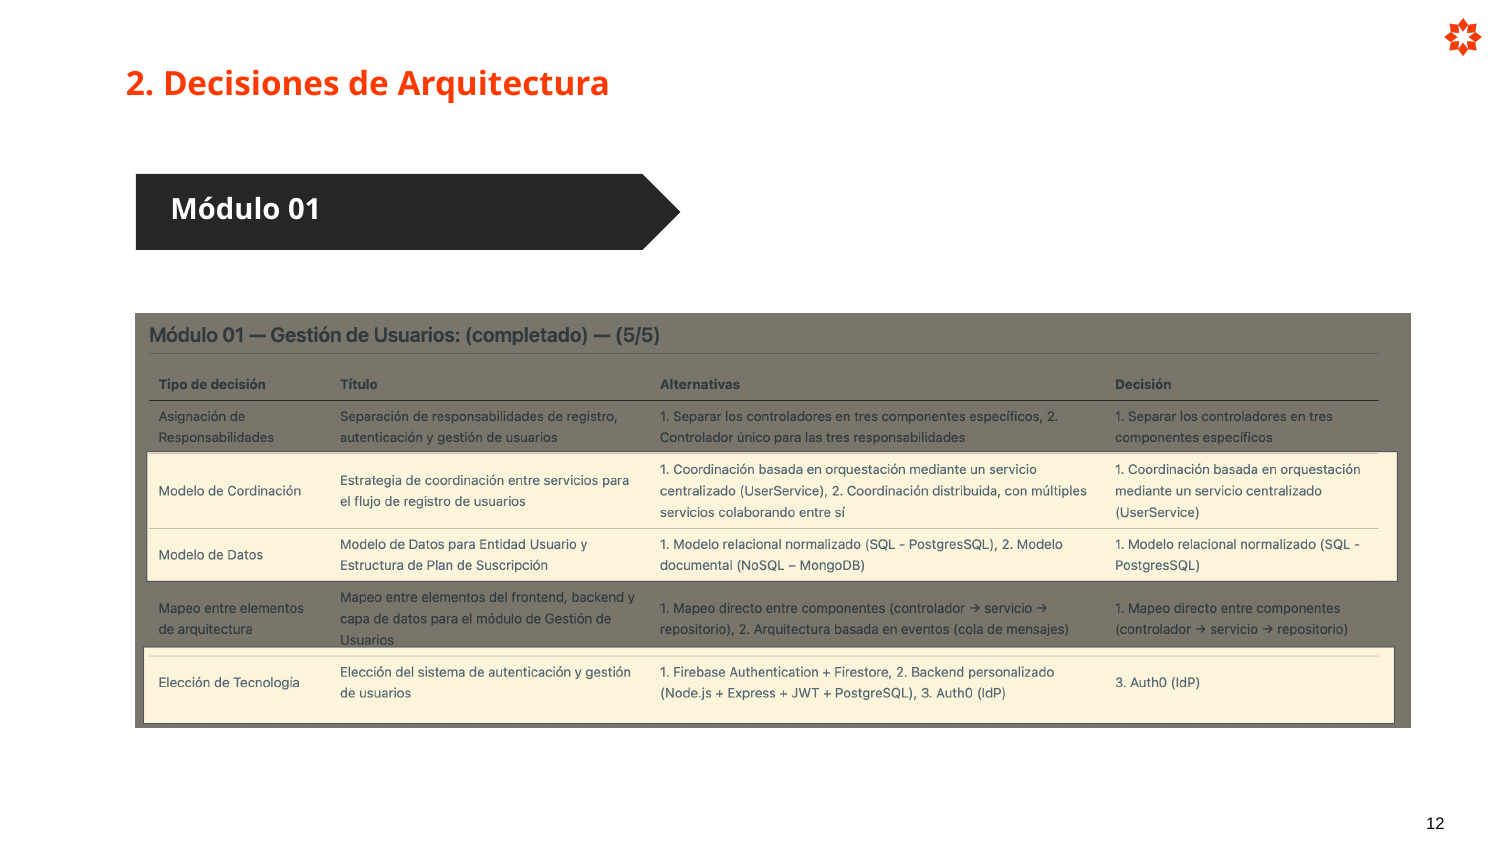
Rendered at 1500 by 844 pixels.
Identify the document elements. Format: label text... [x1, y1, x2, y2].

subtitle Módulo 01 [155, 183, 643, 241]
text_box [133, 171, 683, 253]
picture [135, 312, 1412, 729]
text_box 2. Decisiones de Arquitectura [111, 55, 626, 110]
